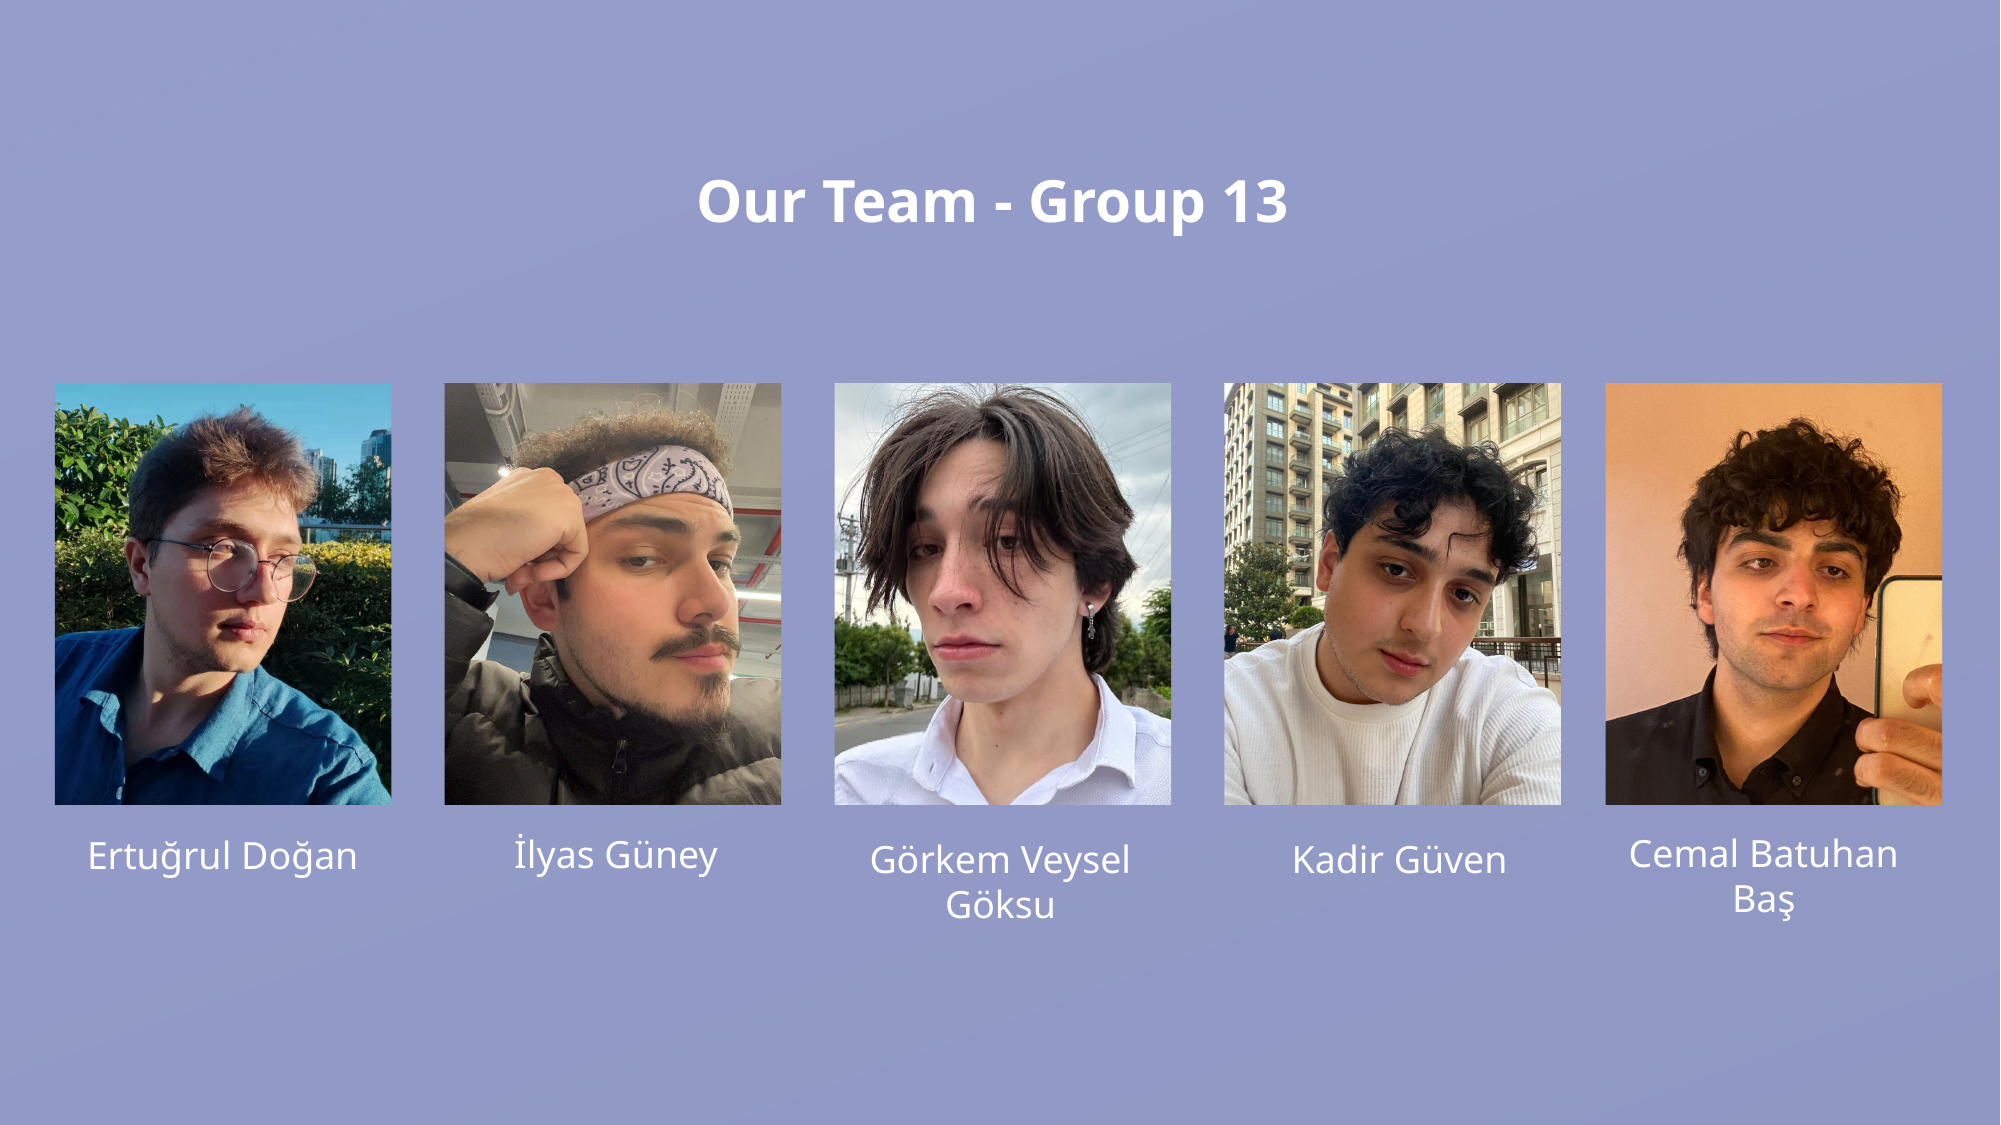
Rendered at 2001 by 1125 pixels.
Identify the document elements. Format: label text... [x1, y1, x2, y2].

text_box Kadir Güven [1231, 828, 1568, 889]
text_box Görkem Veysel Göksu [832, 828, 1169, 934]
text_box Our Team - Group 13 [0, 156, 2000, 242]
picture [1224, 383, 1562, 805]
picture [54, 383, 392, 805]
picture [444, 383, 782, 805]
picture [834, 383, 1172, 805]
picture [1605, 383, 1943, 805]
text_box Cemal Batuhan Baş [1595, 822, 1933, 928]
text_box İlyas Güney [433, 823, 770, 884]
text_box Ertuğrul Doğan [54, 824, 392, 885]
